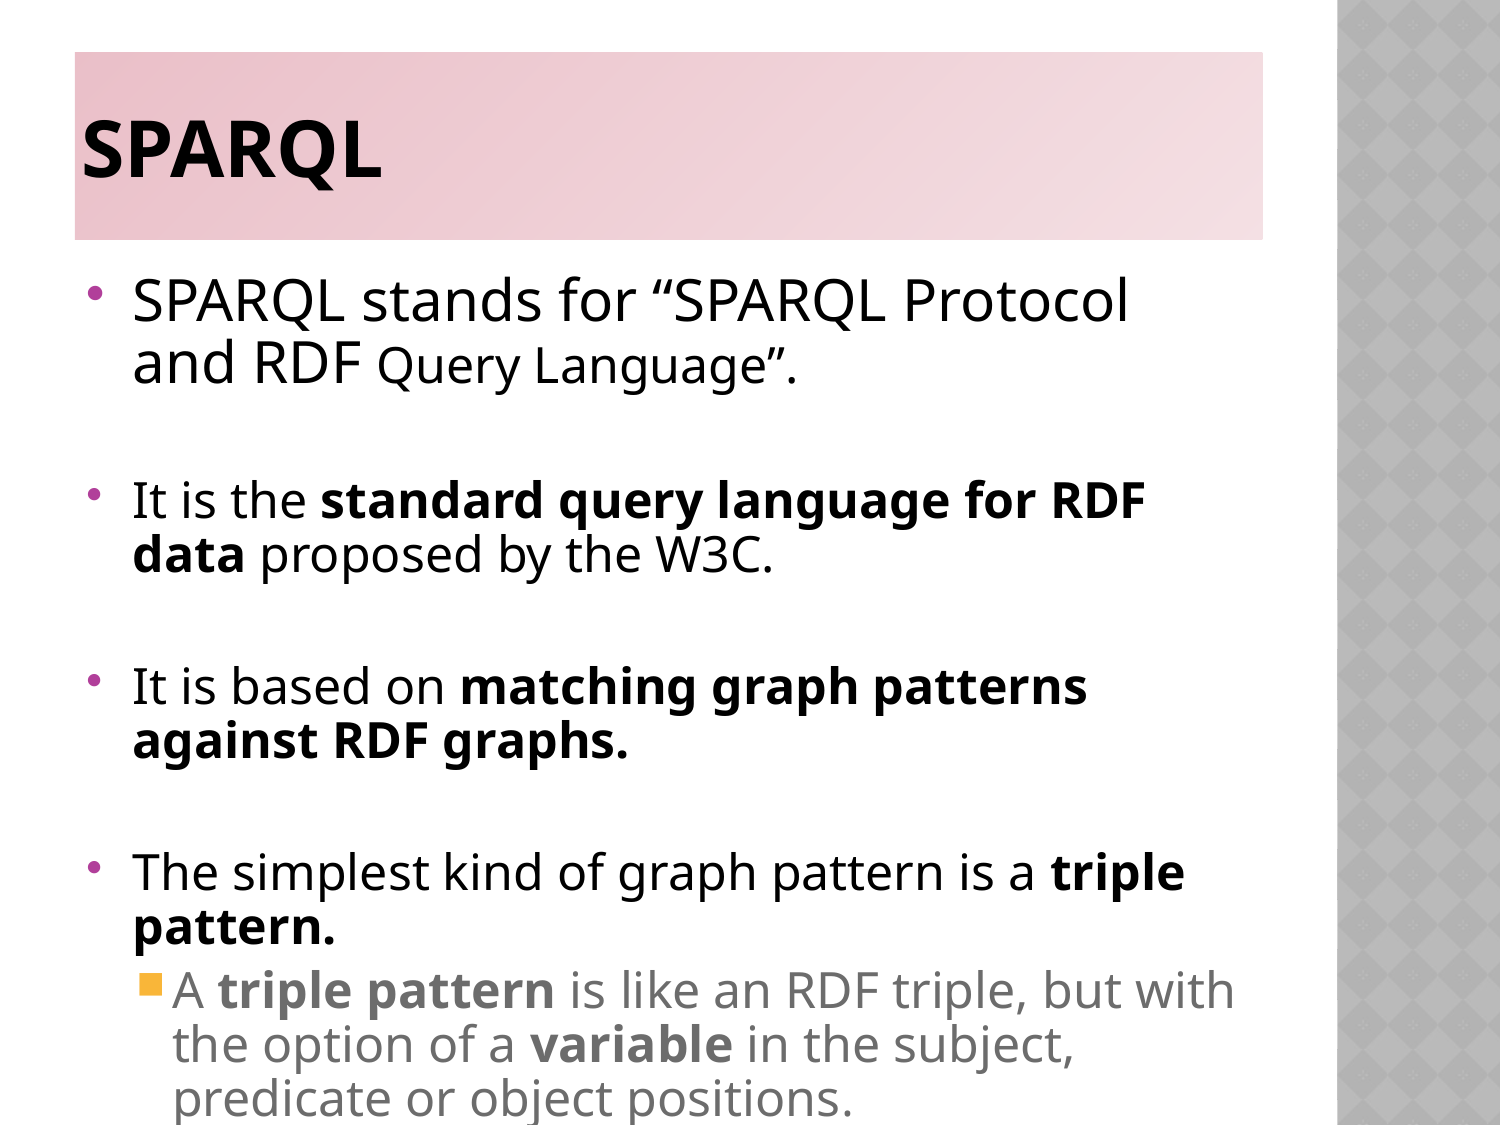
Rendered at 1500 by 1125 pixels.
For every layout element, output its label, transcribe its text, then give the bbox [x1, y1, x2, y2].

list SPARQL stands for “SPARQL Protocol and RDF Query Language”. It is the standard query language for RDF data proposed by the W3C. It is based on matching graph patterns against RDF graphs. The simplest kind of graph pattern is a triple pattern. A triple pattern is like an RDF triple, but with the option of a variable in the subject, predicate or object positions. [74, 264, 1263, 1059]
title SPARQL [74, 52, 1263, 240]
